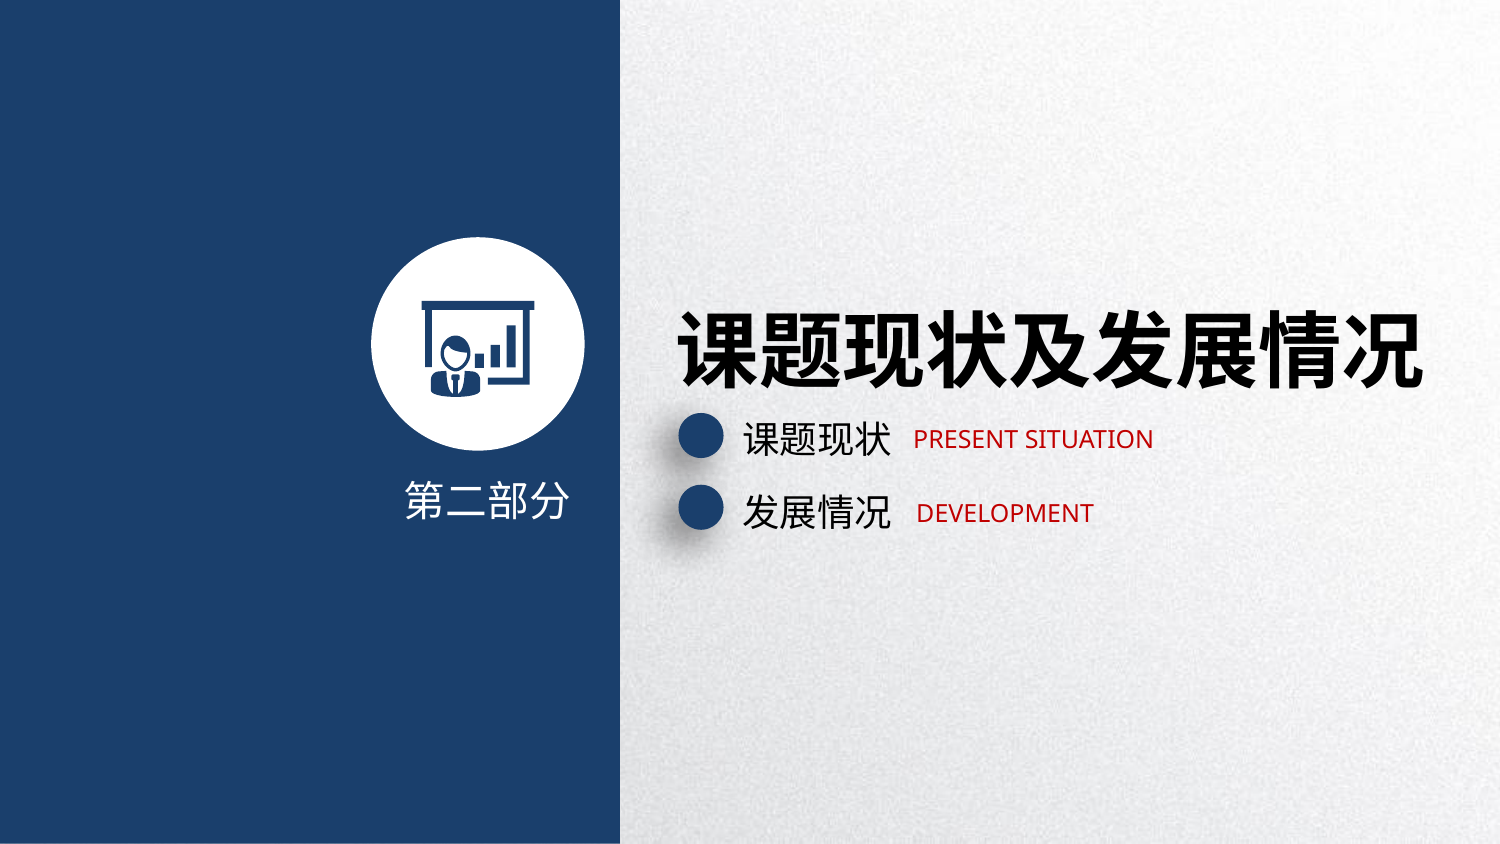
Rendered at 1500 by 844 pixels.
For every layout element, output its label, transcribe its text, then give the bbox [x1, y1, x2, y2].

text_box [676, 482, 726, 532]
text_box 发展情况 [727, 481, 908, 542]
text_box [370, 236, 585, 451]
text_box DEVELOPMENT [901, 489, 1110, 535]
text_box [0, 0, 622, 844]
text_box 第二部分 [403, 475, 609, 526]
text_box [676, 410, 726, 461]
text_box 课题现状及发展情况 [661, 290, 1440, 406]
picture [622, 0, 1500, 844]
text_box 课题现状 [727, 408, 908, 469]
text_box PRESENT SITUATION [898, 416, 1170, 461]
